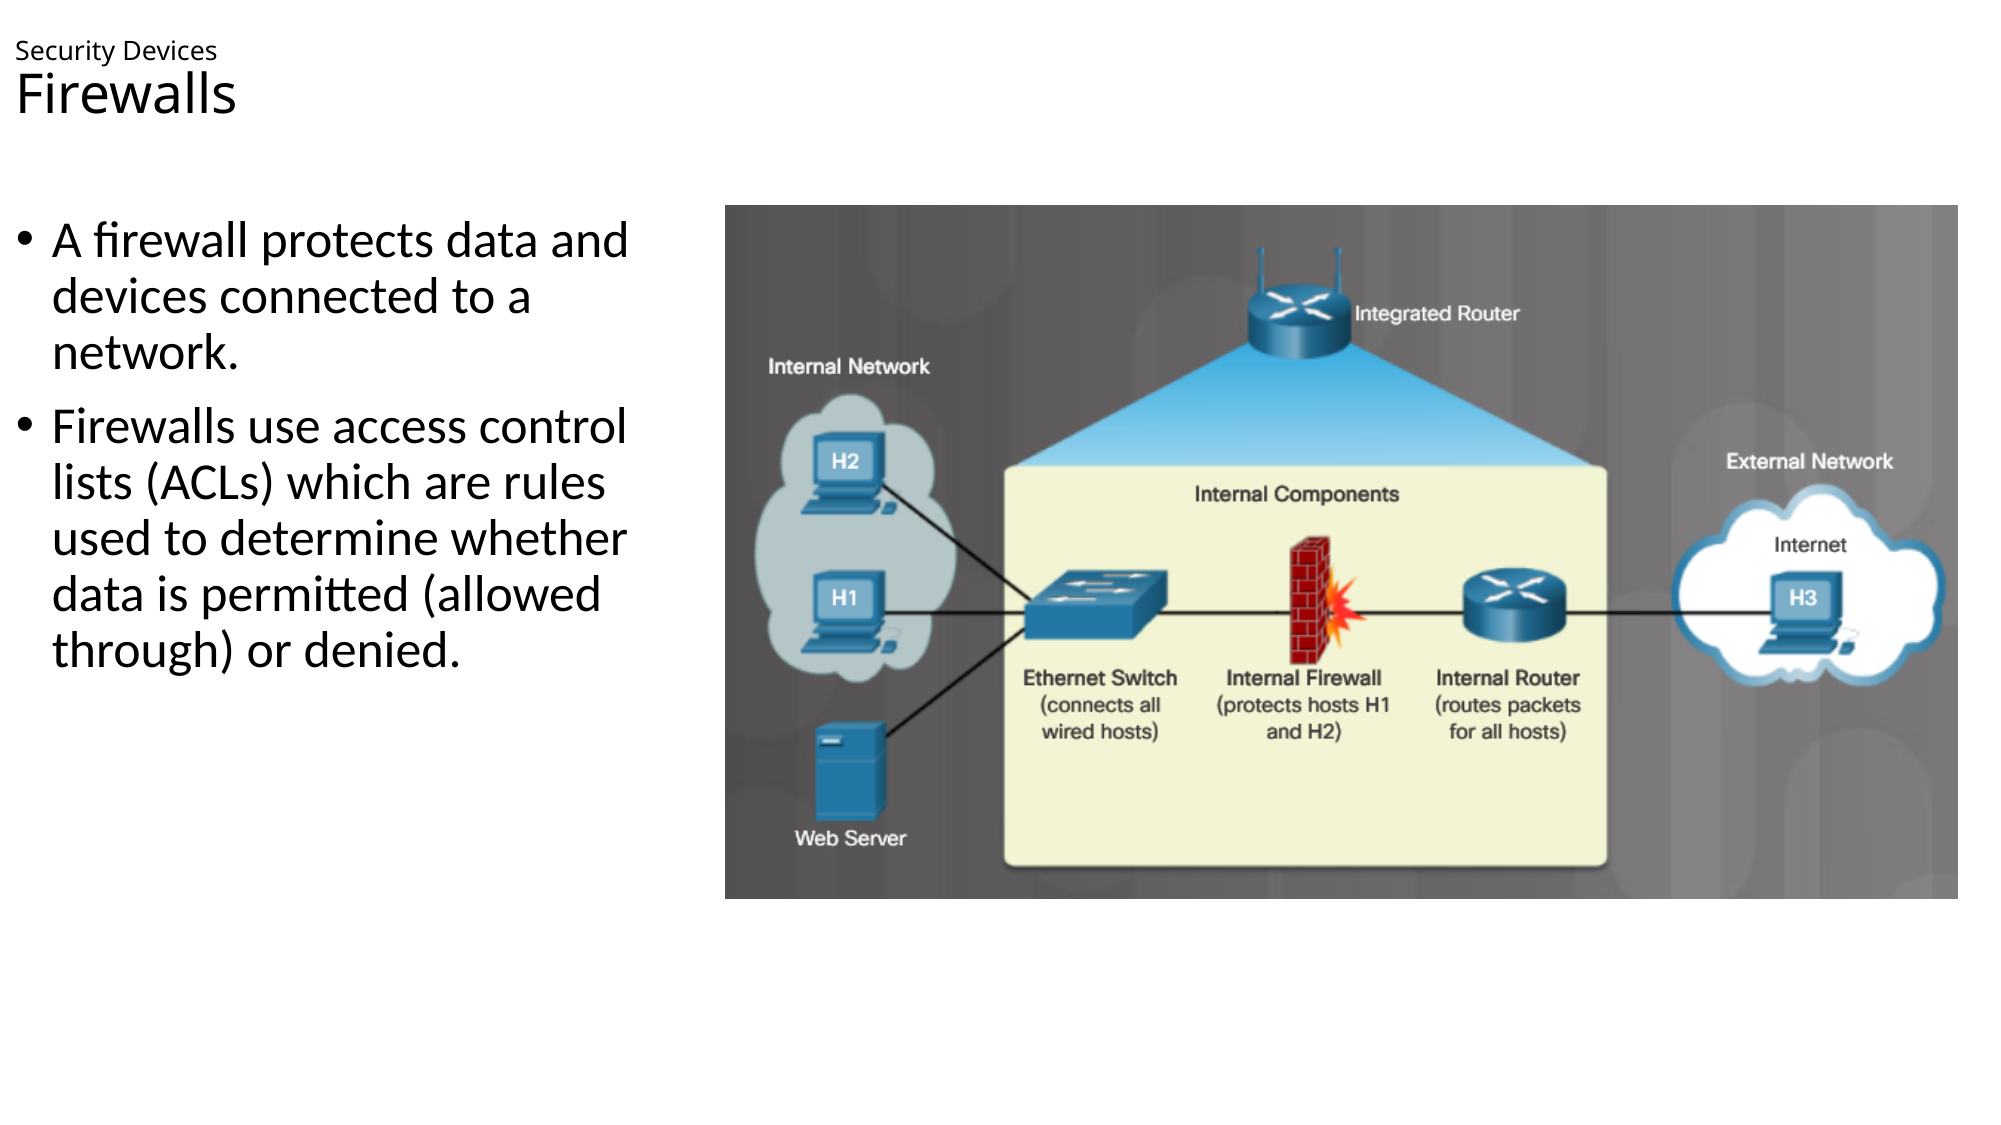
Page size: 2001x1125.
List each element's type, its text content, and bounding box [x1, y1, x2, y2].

list A firewall protects data and devices connected to a network. Firewalls use access control lists (ACLs) which are rules used to determine whether data is permitted (allowed through) or denied. [0, 205, 667, 688]
title Security Devices Firewalls [0, 0, 2000, 166]
picture [724, 205, 1958, 899]
